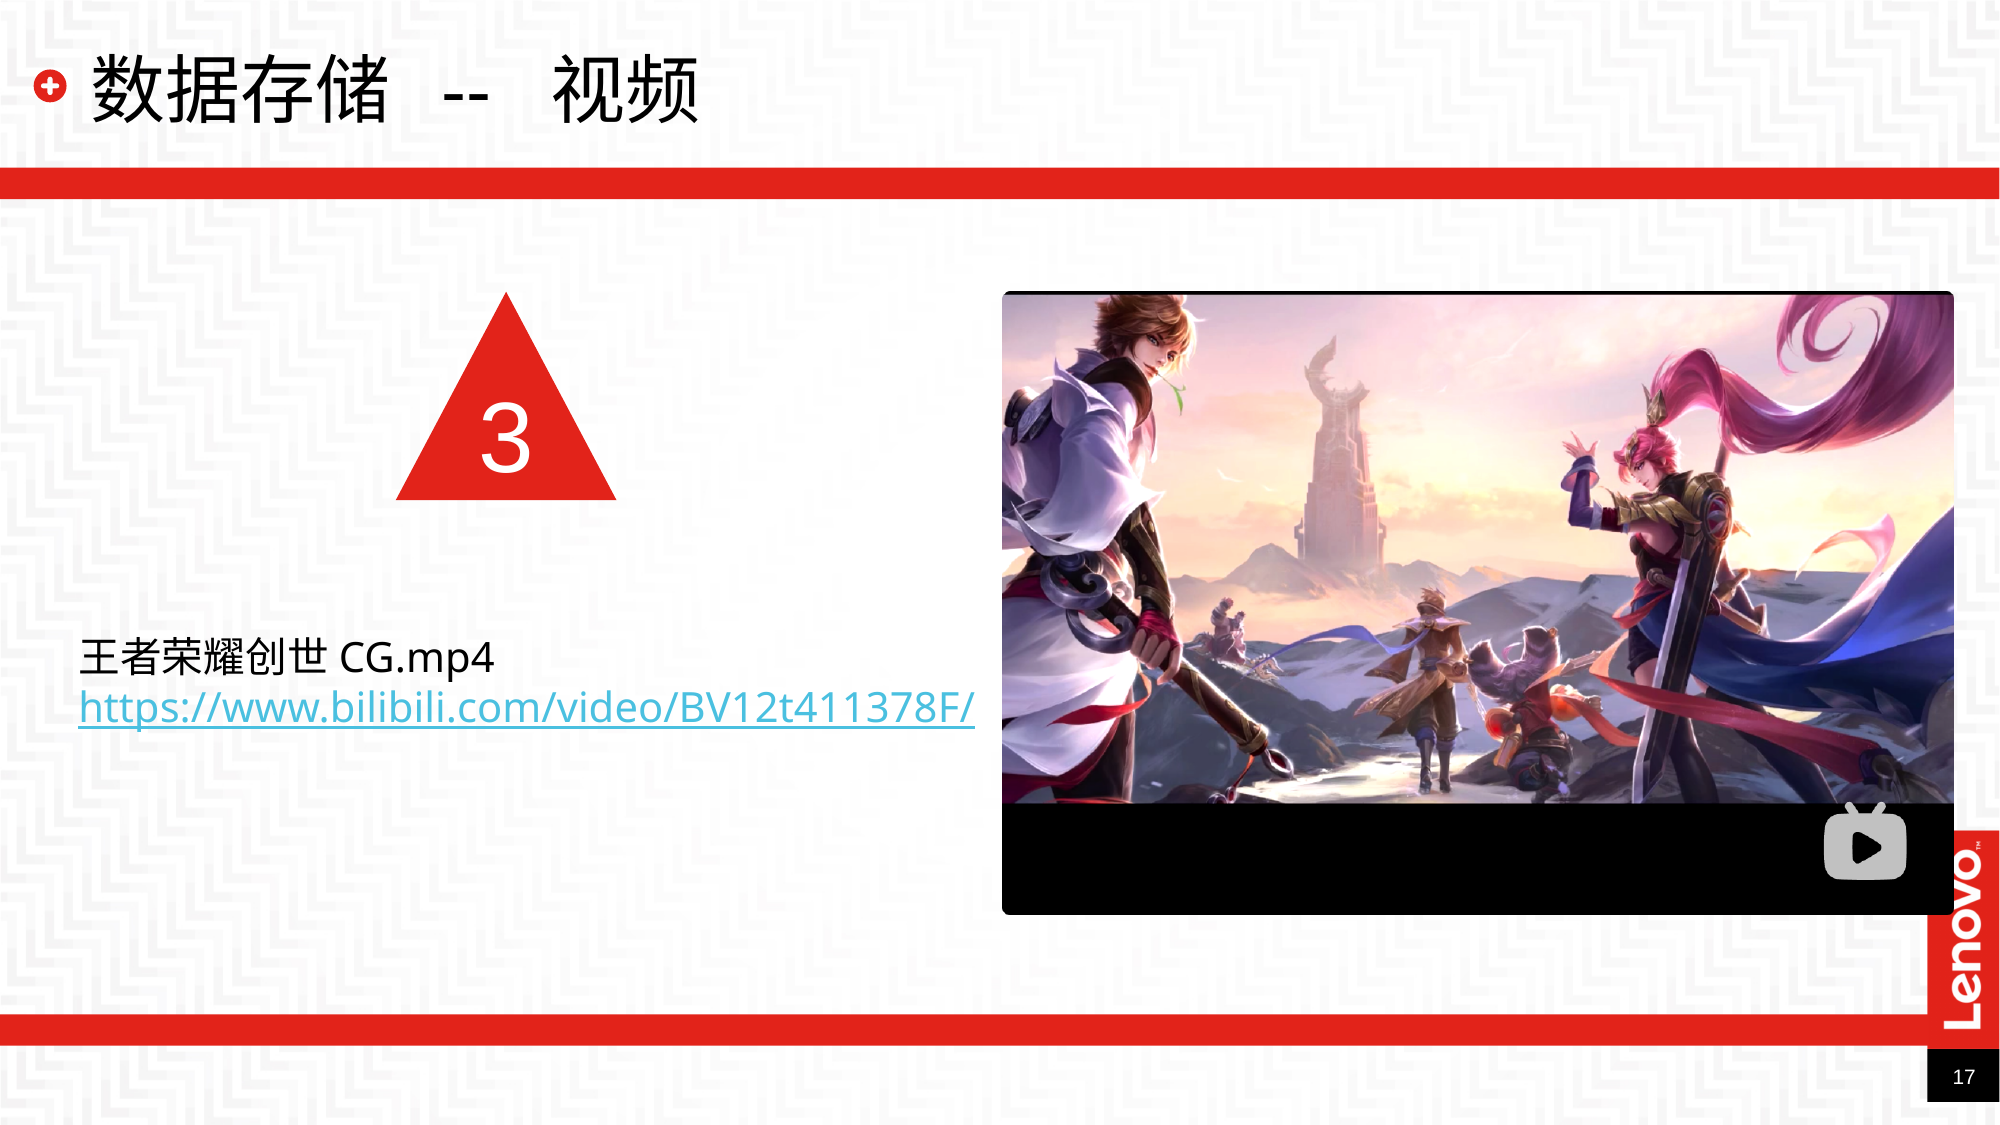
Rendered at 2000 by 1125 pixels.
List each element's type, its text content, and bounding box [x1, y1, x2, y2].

text_box 数据存储 -- 视频 [90, 44, 1907, 131]
text_box 王者荣耀创世CG.mp4 https://www.bilibili.com/video/BV12t411378F/ [63, 623, 991, 746]
picture [0, 201, 2000, 1049]
text_box [0, 165, 2000, 201]
text_box 3 [393, 289, 619, 503]
picture [0, 1048, 2000, 1125]
picture [0, 0, 2000, 165]
text_box [0, 1012, 1931, 1048]
